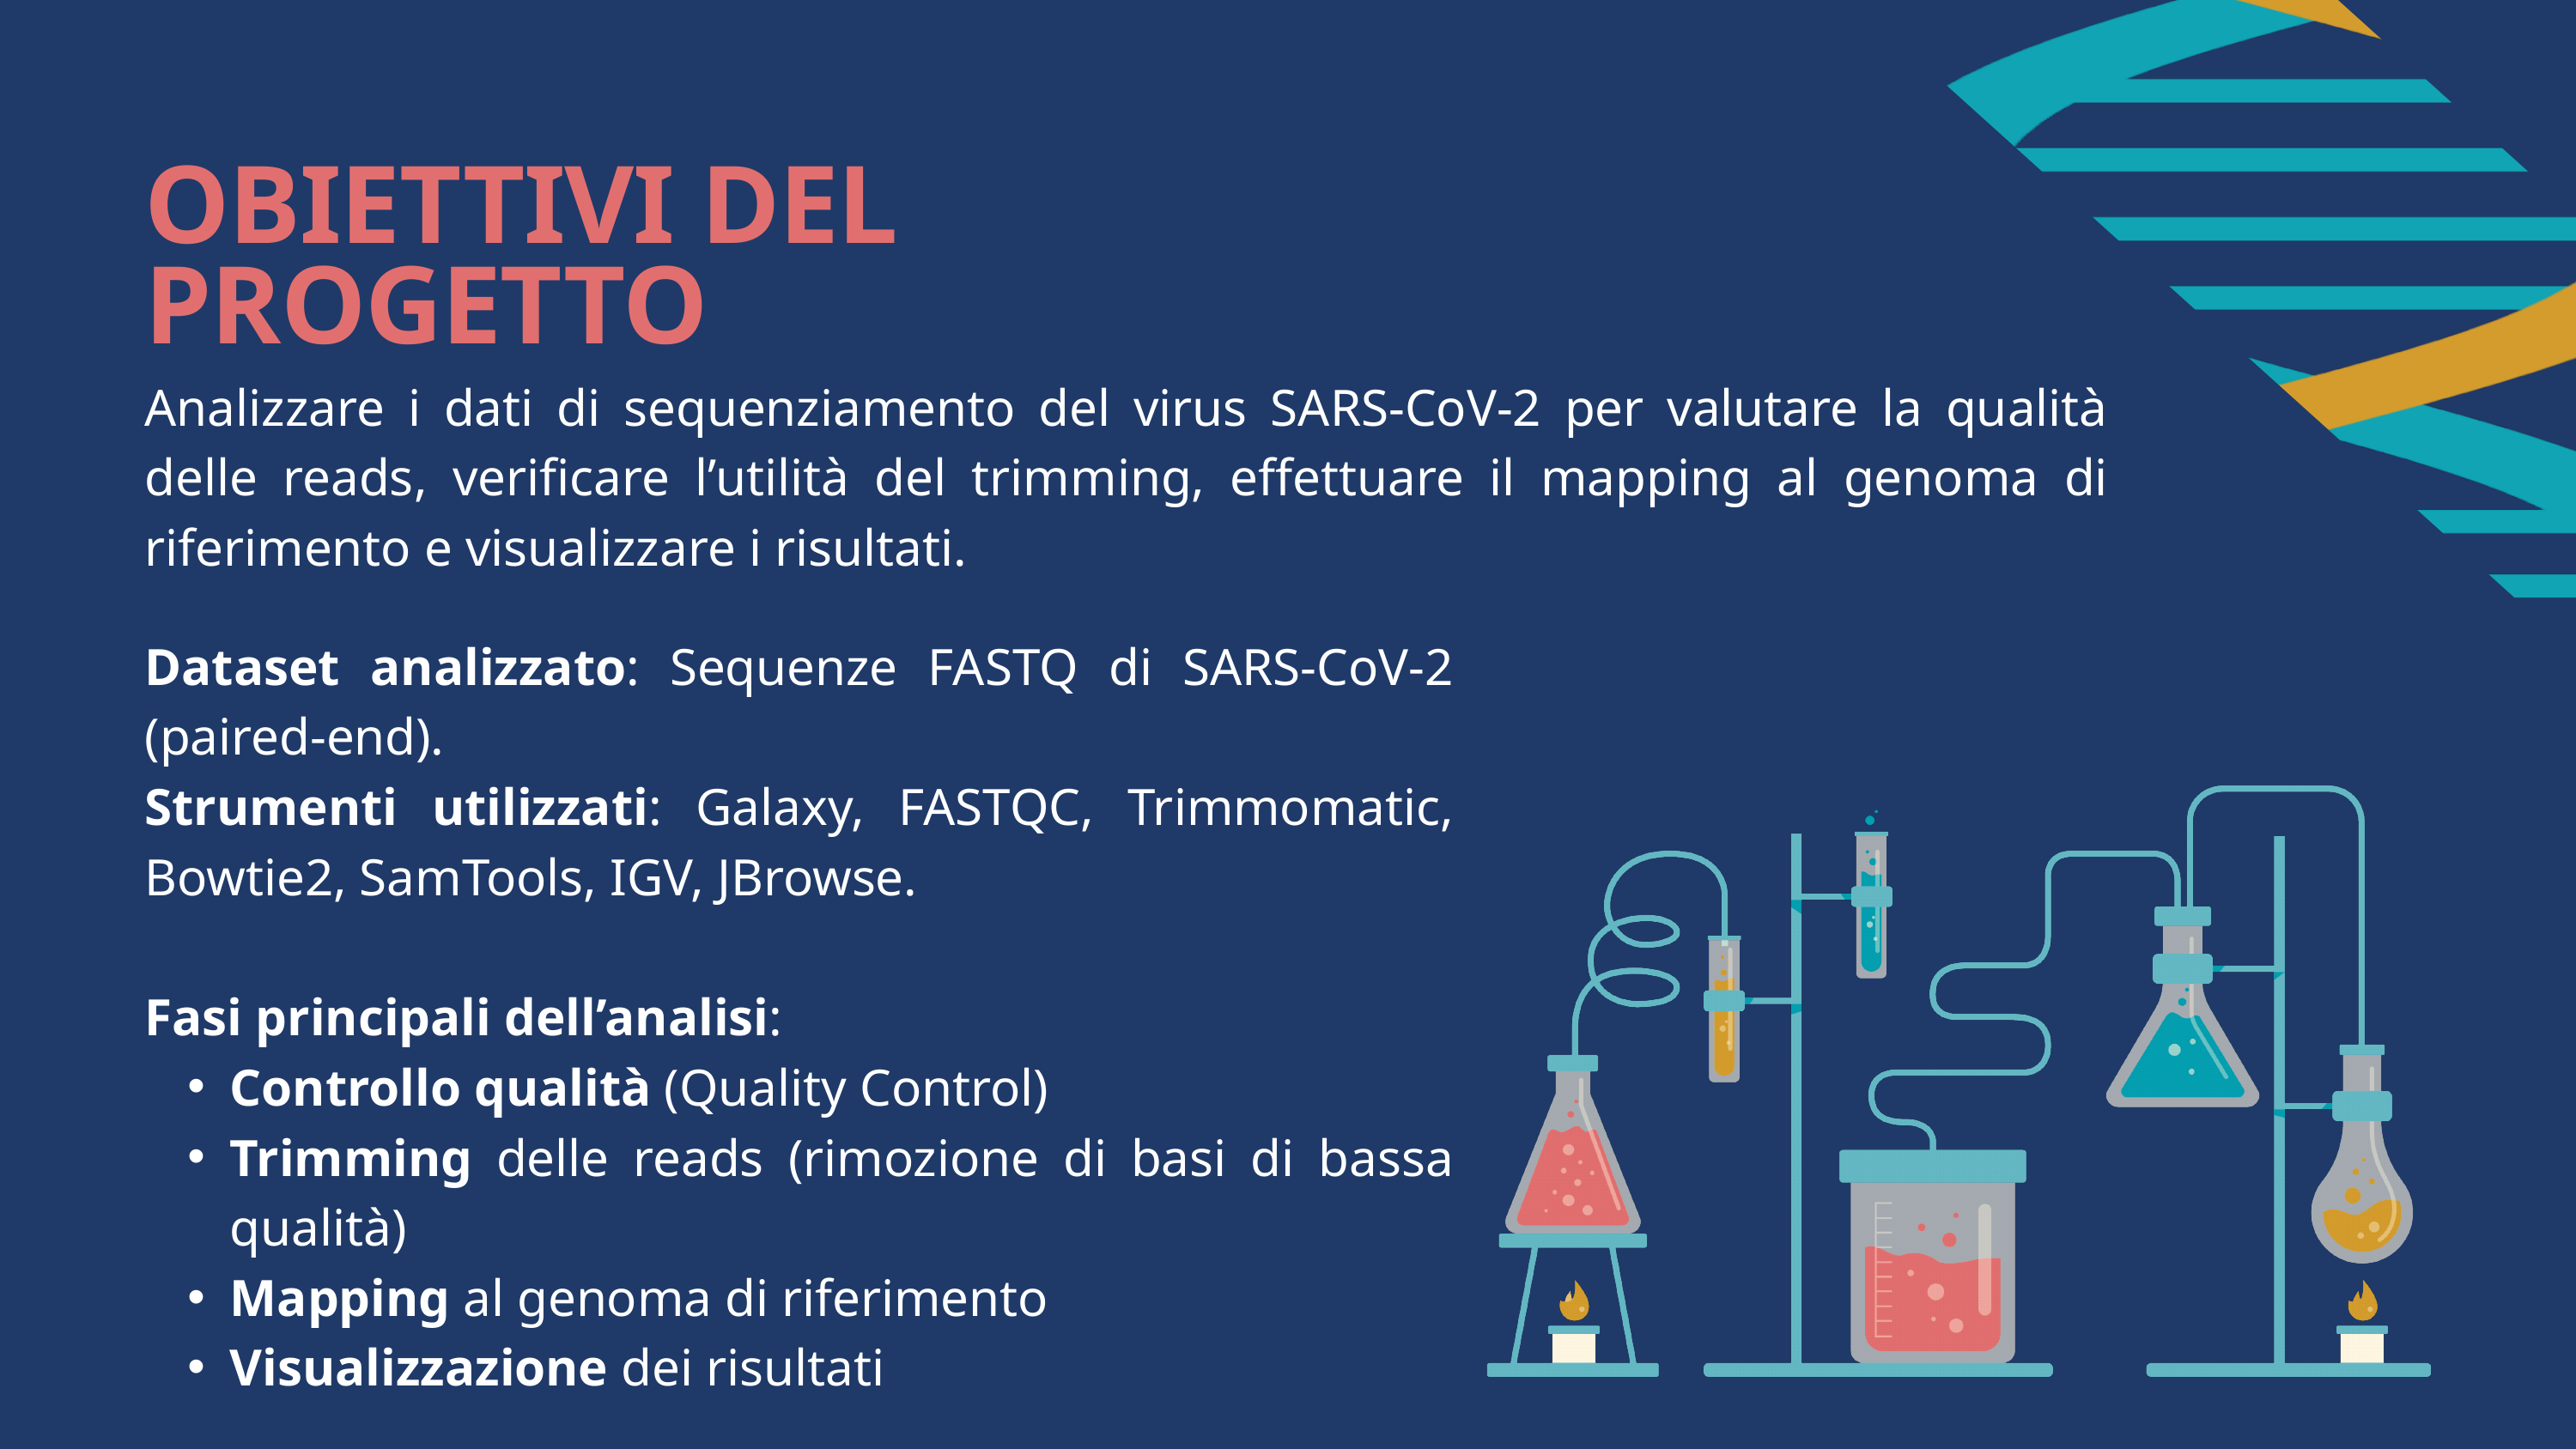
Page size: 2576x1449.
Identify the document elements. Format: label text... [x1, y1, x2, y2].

text_box OBIETTIVI DEL PROGETTO [144, 163, 1104, 366]
text_box [1486, 785, 2432, 1378]
text_box [1857, 0, 2576, 634]
text_box Analizzare i dati di sequenziamento del virus SARS-CoV-2 per valutare la qualità delle reads, verificare l’utilità del trimming, effettuare il mapping al genoma di riferimento e visualizzare i risultati. [144, 366, 2109, 787]
text_box Dataset analizzato: Sequenze FASTQ di SARS-CoV-2 (paired-end). Strumenti utilizzati: Galaxy, FASTQC, Trimmomatic, Bowtie2, SamTools, IGV, JBrowse. Fasi principali dell’analisi: Controllo qualità (Quality Control) Trimming delle reads (rimozione di basi di bassa qualità) Mapping al genoma di riferimento Visualizzazione dei risultati [144, 625, 1455, 1449]
